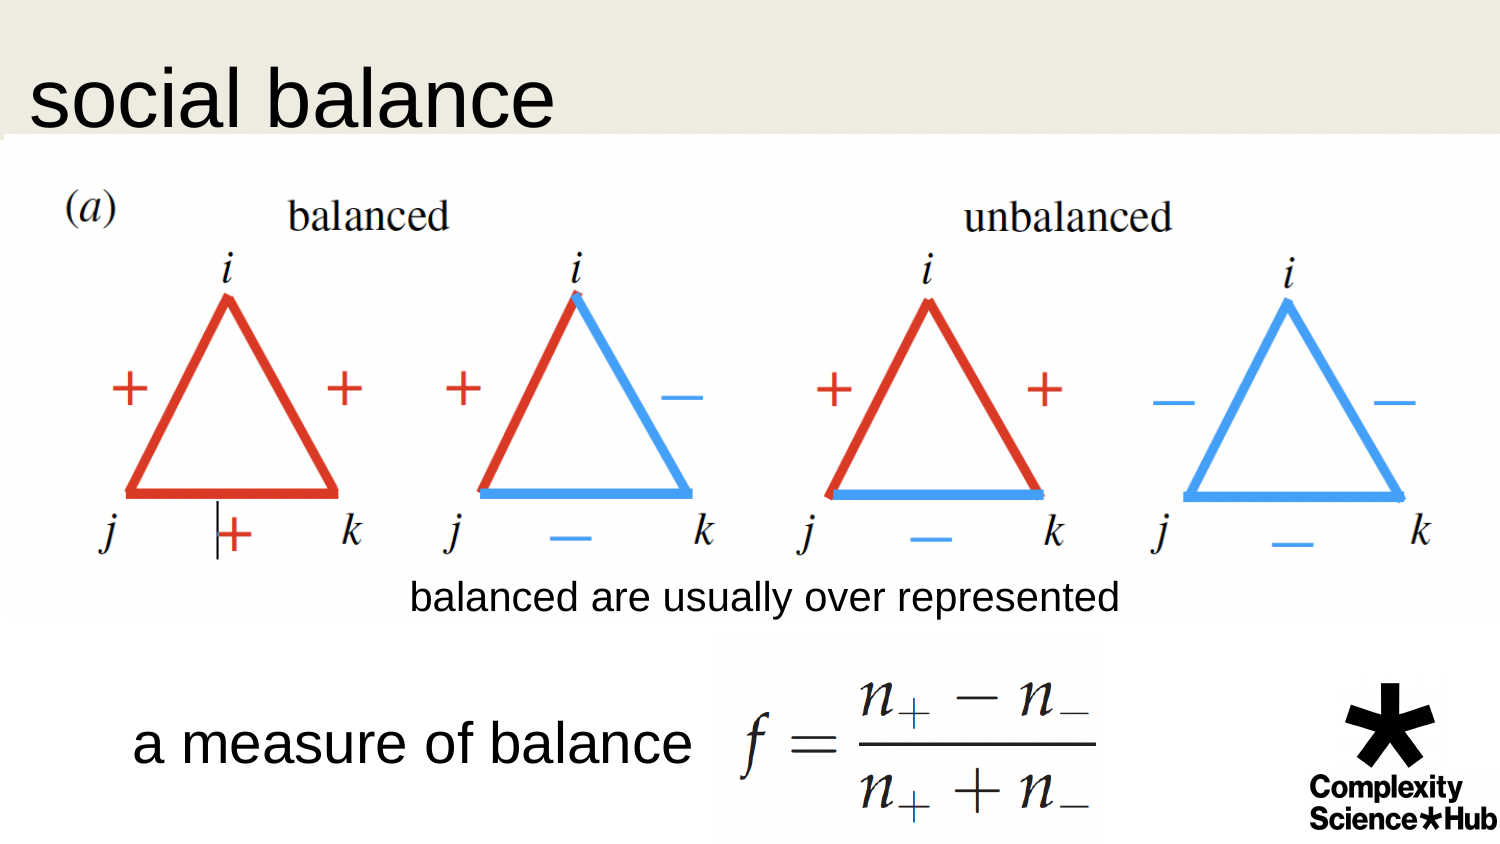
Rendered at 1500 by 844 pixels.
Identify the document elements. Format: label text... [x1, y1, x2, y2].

picture [713, 637, 1105, 844]
title social balance [21, 25, 1500, 133]
picture [3, 134, 1500, 623]
picture [1310, 678, 1497, 830]
text_box a measure of balance [125, 697, 703, 783]
